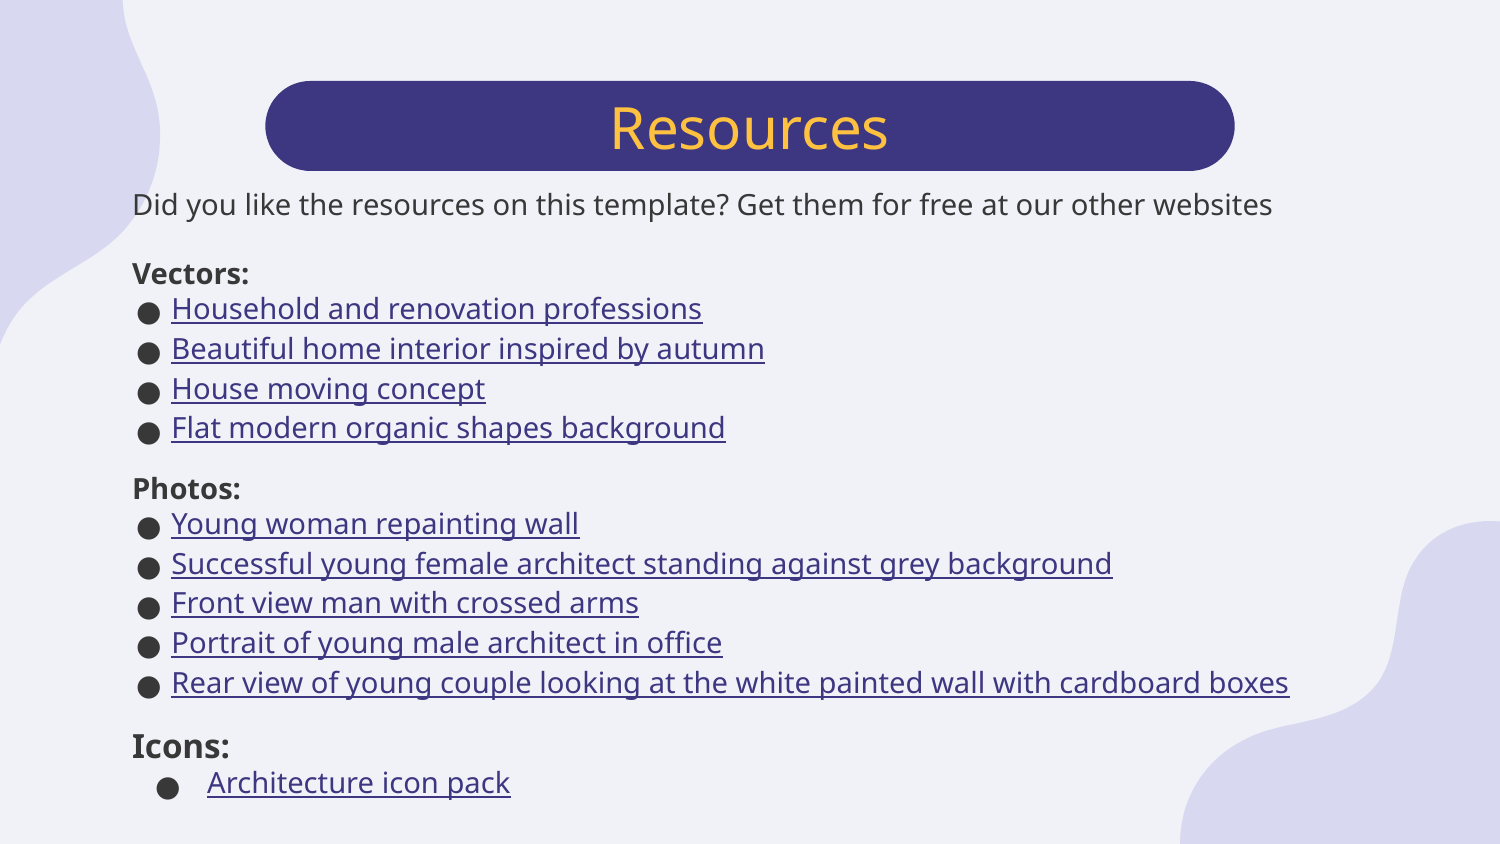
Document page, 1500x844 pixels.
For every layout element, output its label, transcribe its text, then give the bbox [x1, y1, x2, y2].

subtitle Did you like the resources on this template? Get them for free at our other websites Vectors: Household and renovation professions Beautiful home interior inspired by autumn House moving concept Flat modern organic shapes background Photos: Young woman repainting wall Successful young female architect standing against grey background Front view man with crossed arms Portrait of young male architect in office Rear view of young couple looking at the white painted wall with cardboard boxes Icons: Architecture icon pack [116, 170, 1381, 755]
title Resources [118, 88, 1382, 164]
